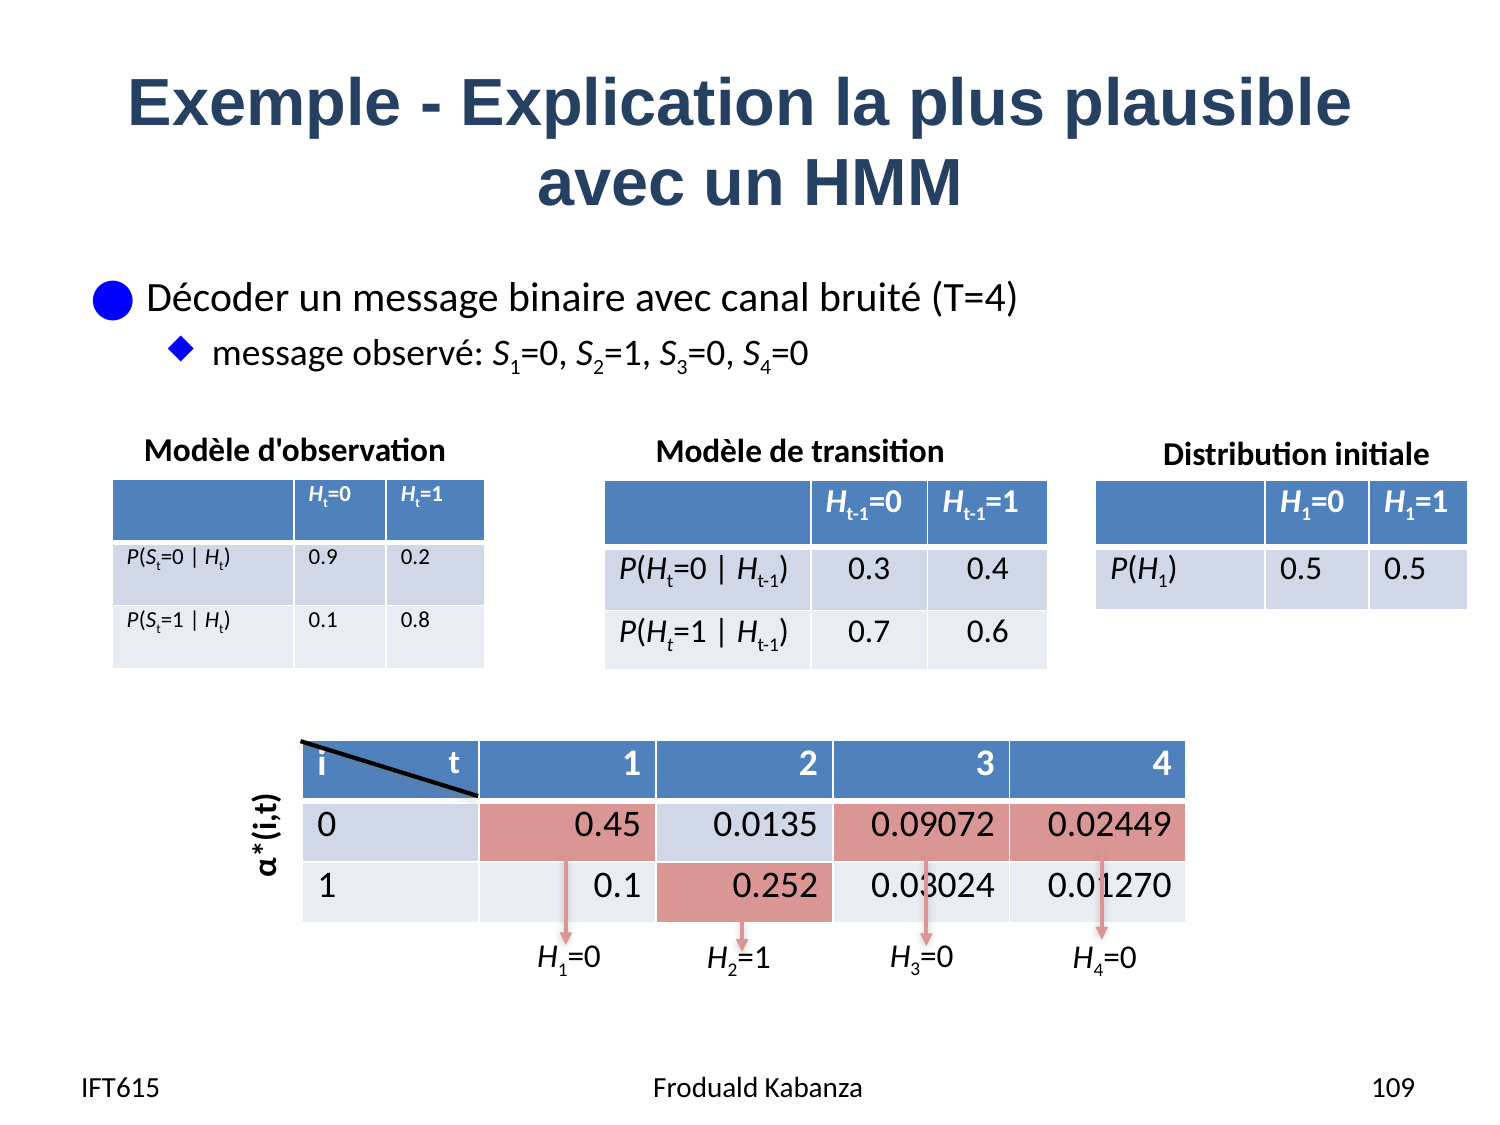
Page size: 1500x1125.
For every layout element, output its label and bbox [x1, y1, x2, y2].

table_cell [657, 863, 832, 922]
table_header [834, 741, 1009, 798]
table_cell [303, 863, 478, 922]
text_box [640, 421, 1042, 477]
title [75, 45, 1425, 233]
table_header [387, 480, 484, 540]
table_header [480, 741, 655, 798]
table_header [113, 480, 293, 540]
table_cell [928, 550, 1047, 610]
table_cell [812, 550, 927, 610]
table_cell [1096, 550, 1264, 609]
table_cell [812, 611, 927, 669]
table_header [295, 480, 385, 540]
table_cell [113, 545, 293, 605]
list [75, 262, 1425, 1005]
table_cell [834, 863, 924, 922]
table_cell [605, 550, 810, 610]
table_cell [295, 545, 385, 605]
text_box [874, 855, 976, 987]
table_cell [303, 804, 478, 861]
slide_number [66, 1056, 356, 1117]
table_cell [480, 804, 655, 861]
table_cell [657, 804, 832, 861]
footer [520, 1056, 996, 1117]
table_cell [387, 545, 484, 605]
table_cell [387, 606, 484, 668]
table_header [1266, 481, 1368, 544]
table_cell [1104, 863, 1185, 922]
table_cell [480, 863, 564, 922]
table_cell [605, 611, 810, 669]
table_header [657, 741, 832, 798]
table_header [605, 481, 810, 544]
text_box [1058, 849, 1159, 988]
table_header [1010, 741, 1185, 798]
table_cell [295, 606, 385, 668]
text_box [1148, 424, 1500, 480]
text_box [300, 732, 479, 797]
table_header [1370, 481, 1467, 544]
table_cell [113, 606, 293, 668]
table_cell [1370, 550, 1467, 609]
table_cell [928, 611, 1047, 669]
text_box [692, 919, 793, 988]
slide_number [1080, 1056, 1431, 1117]
table_header [812, 481, 927, 544]
table_cell [1010, 863, 1100, 922]
table_header [928, 481, 1047, 544]
text_box [522, 854, 623, 988]
table_cell [928, 863, 1009, 922]
text_box [129, 420, 490, 476]
table_cell [568, 863, 655, 922]
table_cell [1010, 804, 1185, 861]
table_cell [834, 804, 1009, 861]
text_box [235, 745, 290, 892]
table_cell [1266, 550, 1368, 609]
table_header [1096, 481, 1264, 544]
